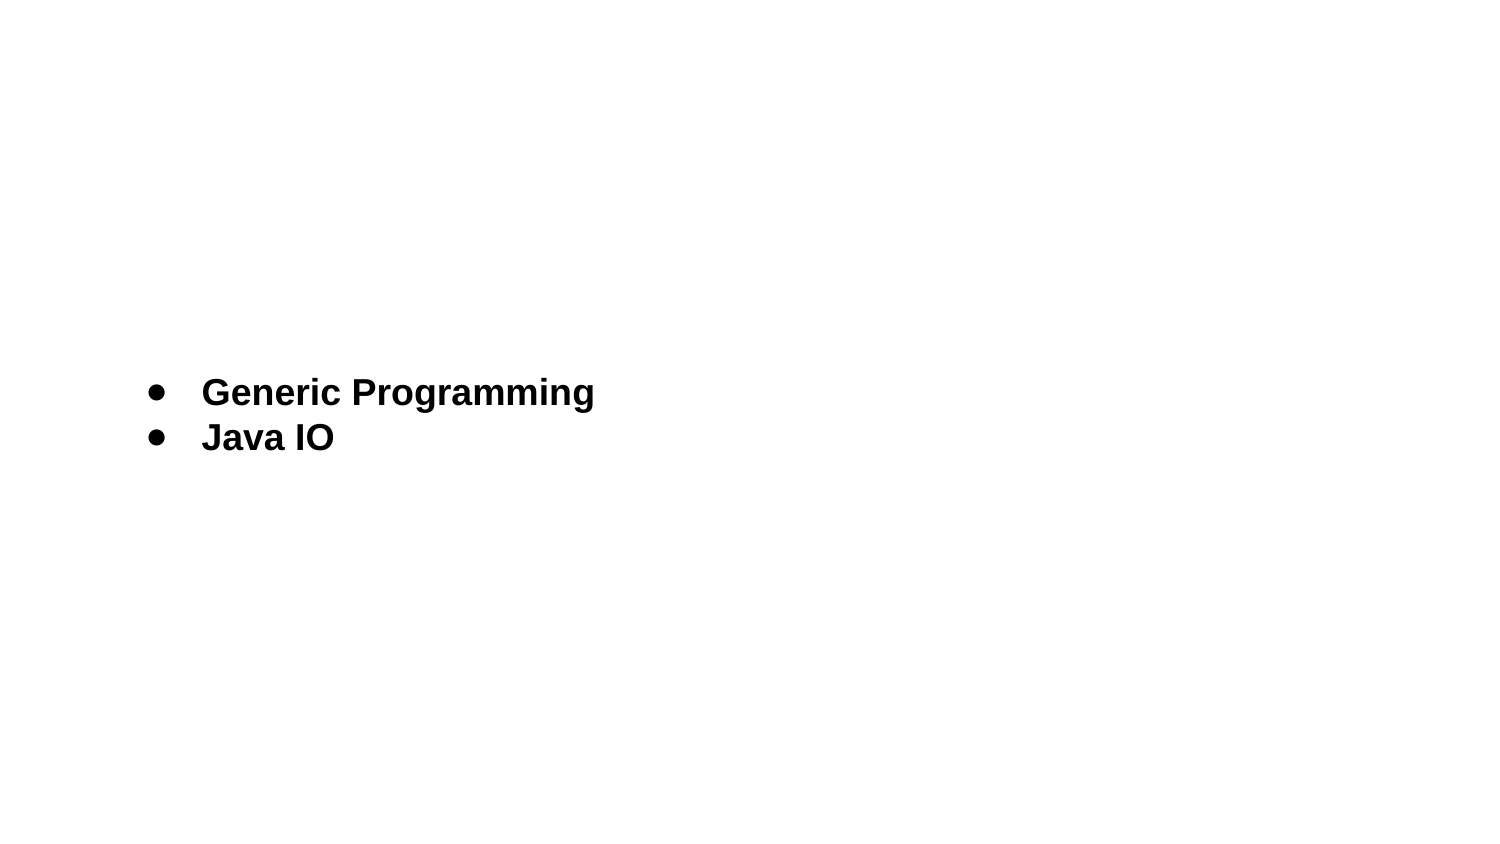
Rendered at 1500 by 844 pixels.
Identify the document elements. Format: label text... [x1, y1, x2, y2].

text_box Generic Programming Java IO [111, 302, 1389, 518]
